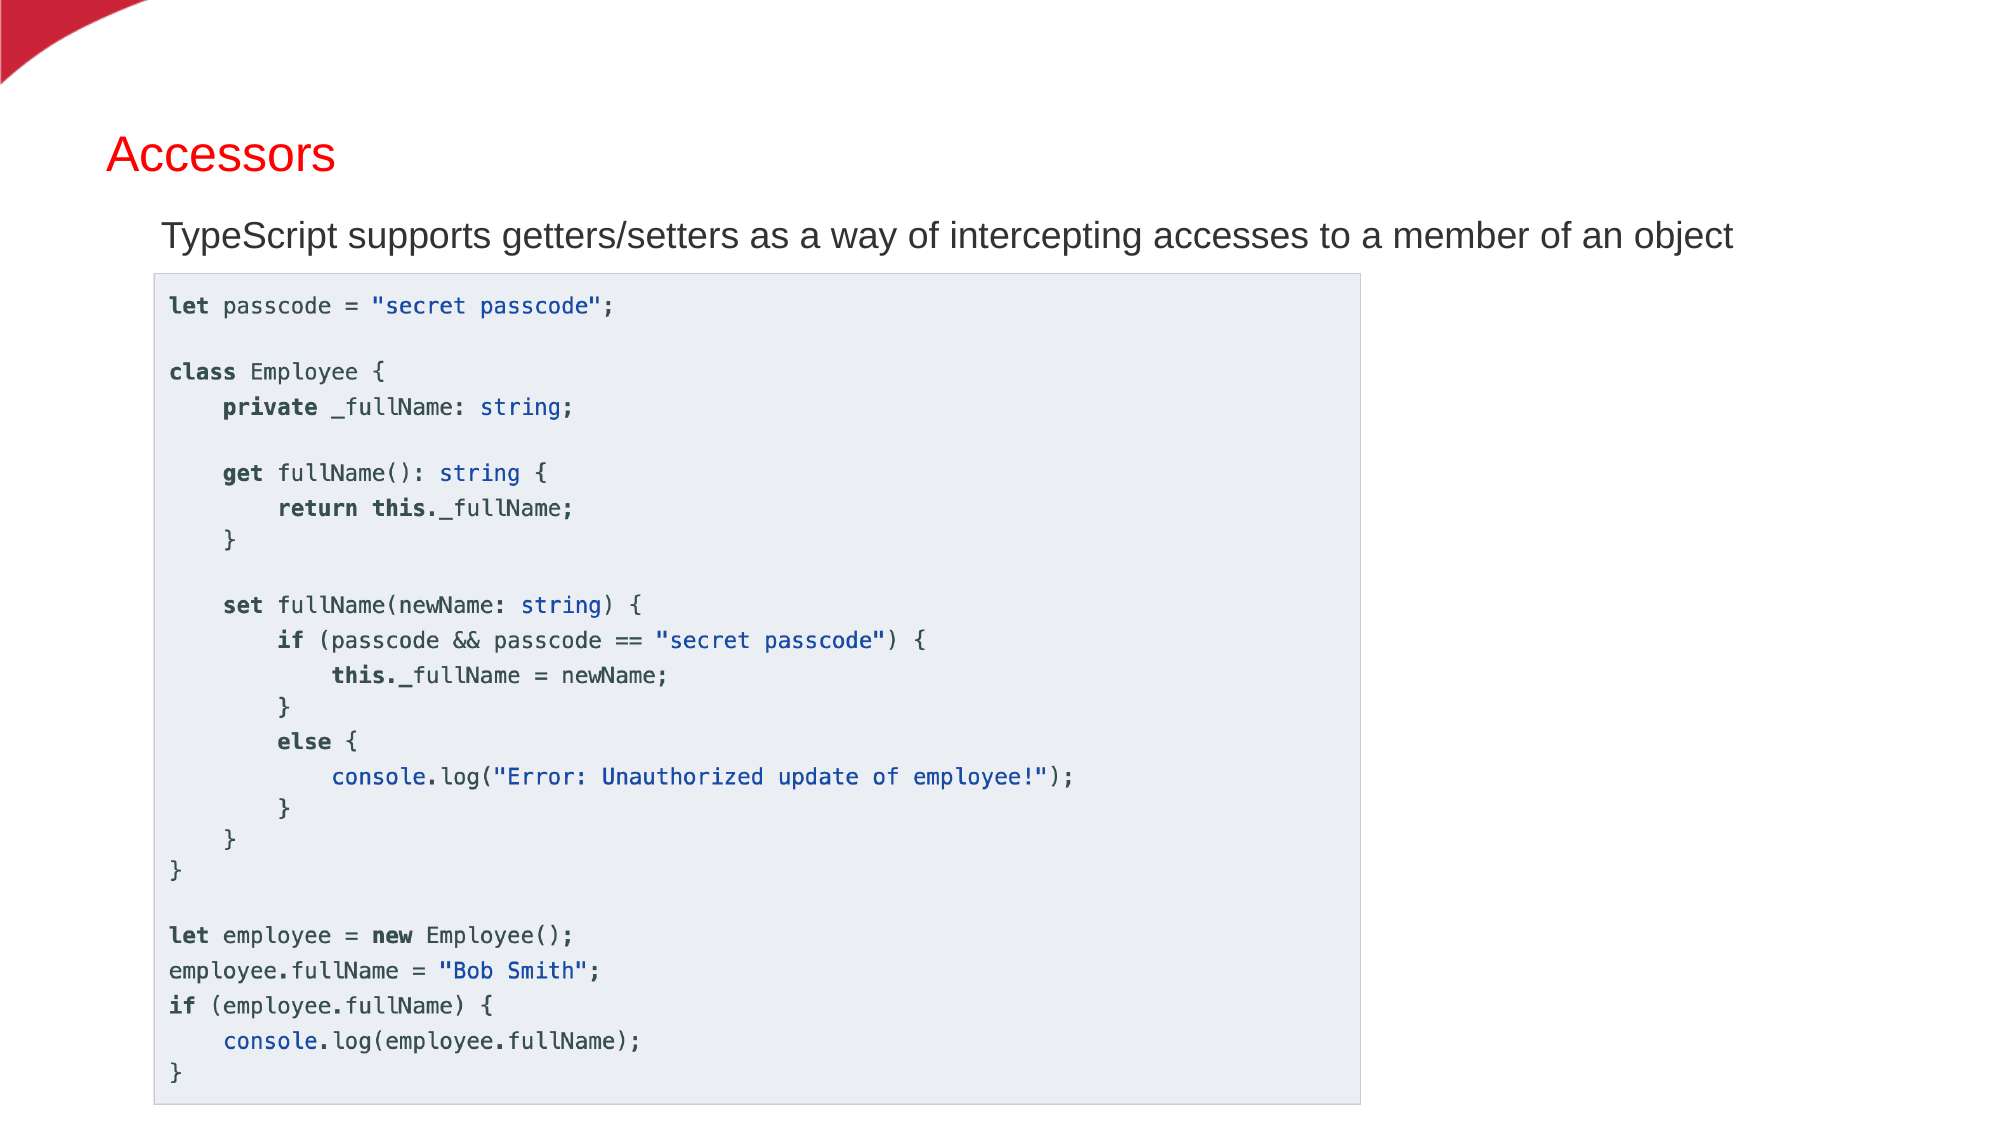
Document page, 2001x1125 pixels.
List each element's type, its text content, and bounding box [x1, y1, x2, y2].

text_box Accessors [91, 114, 397, 189]
text_box TypeScript supports getters/setters as a way of intercepting accesses to a member of an object [146, 203, 1750, 264]
picture [0, 0, 158, 89]
picture [146, 264, 1368, 1106]
